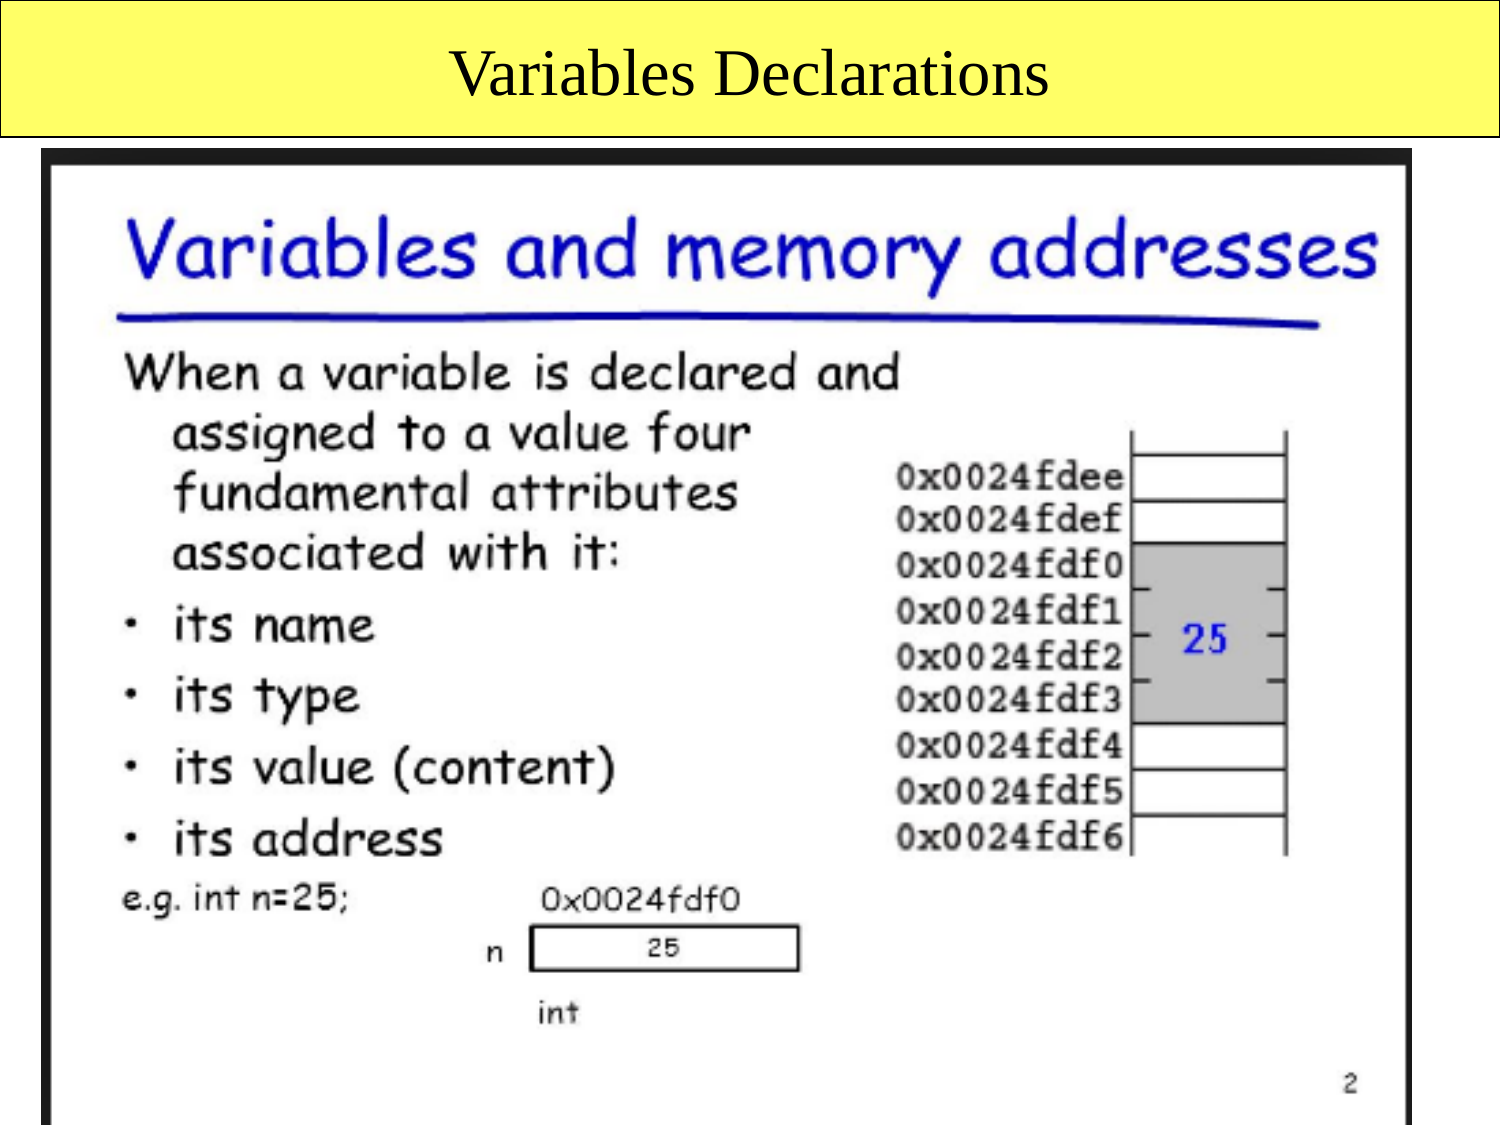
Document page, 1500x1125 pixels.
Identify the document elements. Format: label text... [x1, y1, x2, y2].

text_box Variables Declarations [0, 0, 1500, 138]
picture [41, 148, 1412, 1125]
